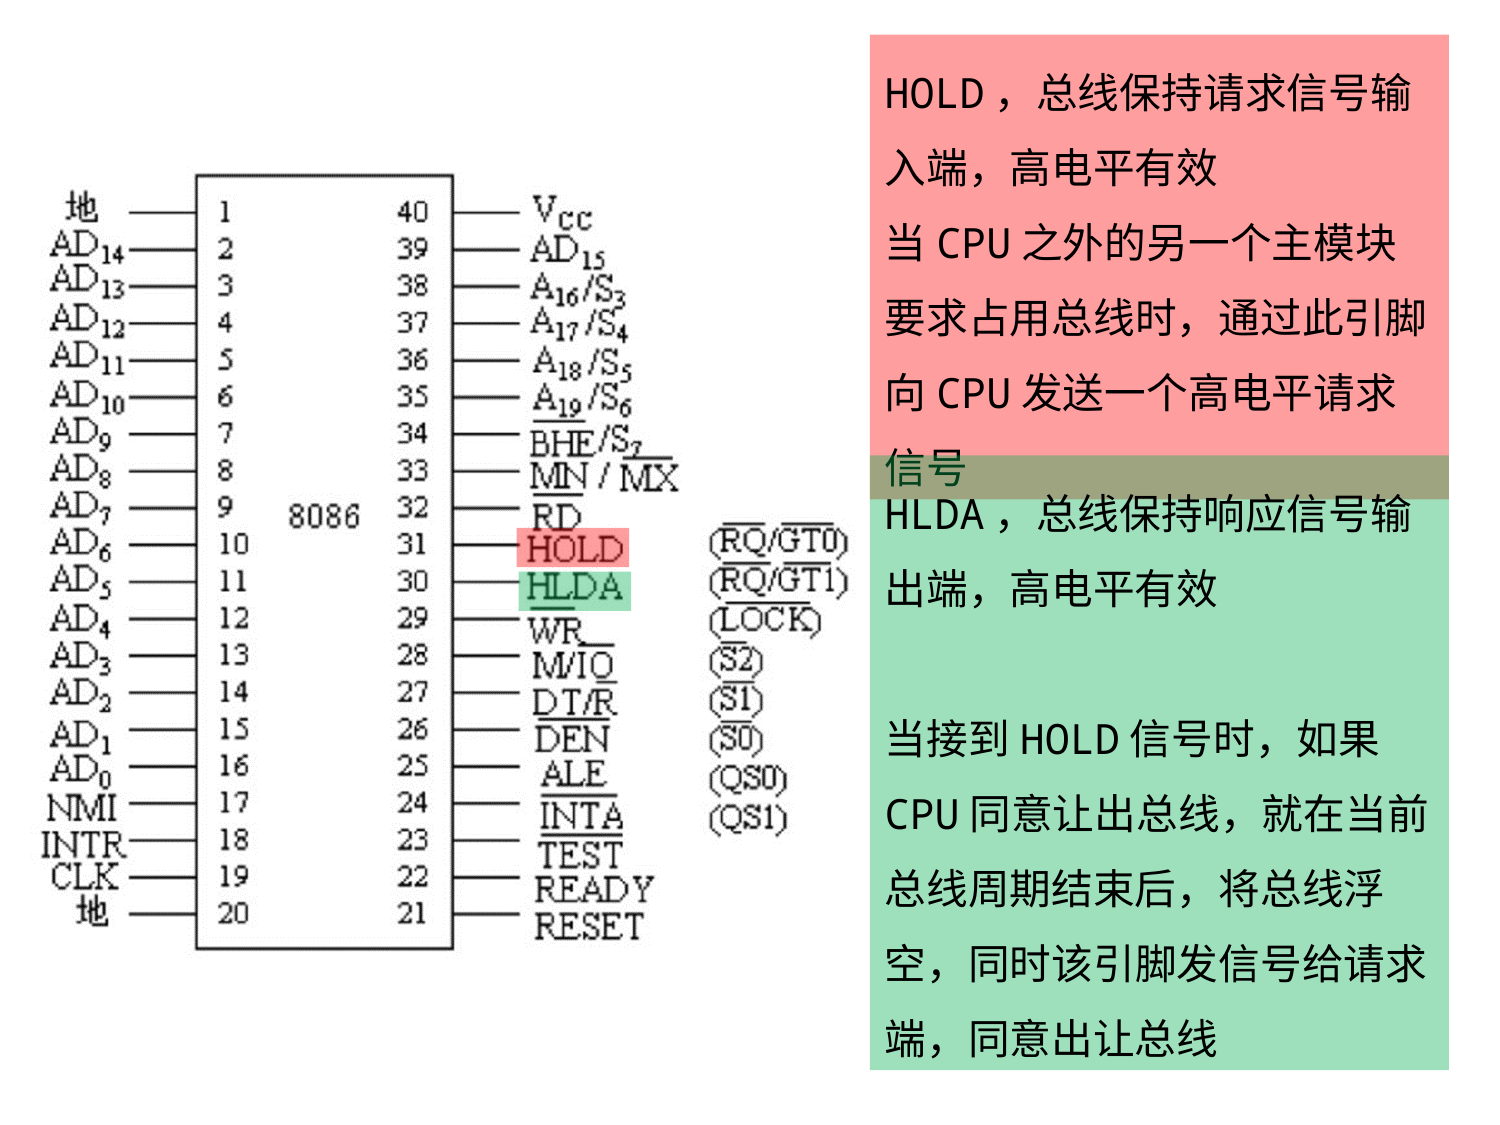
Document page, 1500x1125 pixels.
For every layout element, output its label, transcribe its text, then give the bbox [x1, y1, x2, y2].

picture [0, 133, 870, 991]
text_box HLDA，总线保持响应信号输出端，高电平有效 当接到HOLD信号时，如果CPU同意让出总线，就在当前总线周期结束后，将总线浮空，同时该引脚发信号给请求端，同意出让总线 [869, 455, 1449, 1071]
text_box HOLD，总线保持请求信号输入端，高电平有效 当CPU之外的另一个主模块要求占用总线时，通过此引脚向CPU发送一个高电平请求信号 [869, 34, 1449, 455]
